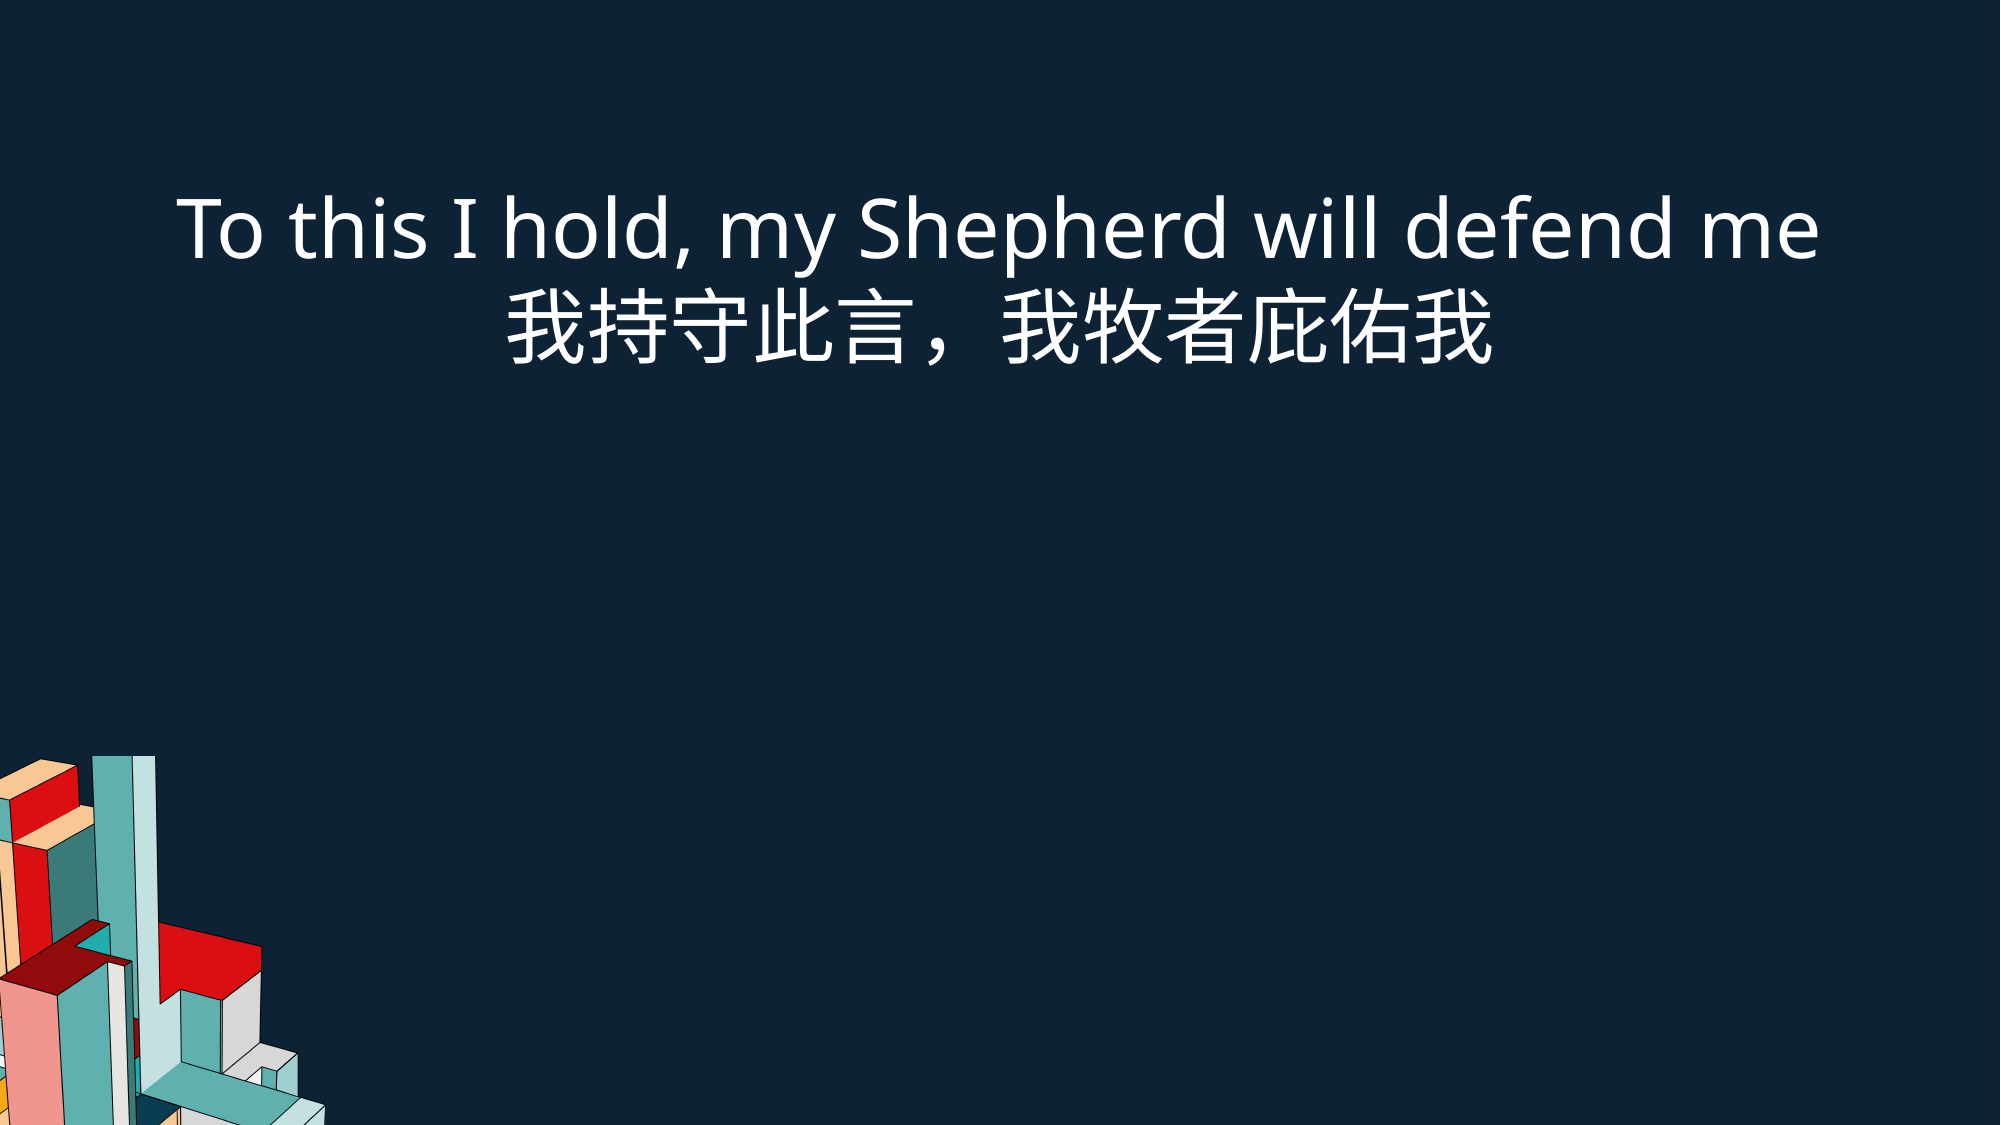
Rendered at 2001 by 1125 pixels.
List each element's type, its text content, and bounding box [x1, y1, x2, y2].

text_box To this I hold, my Shepherd will defend me 我持守此言，我牧者庇佑我 [99, 168, 1900, 382]
picture [0, 756, 326, 1125]
